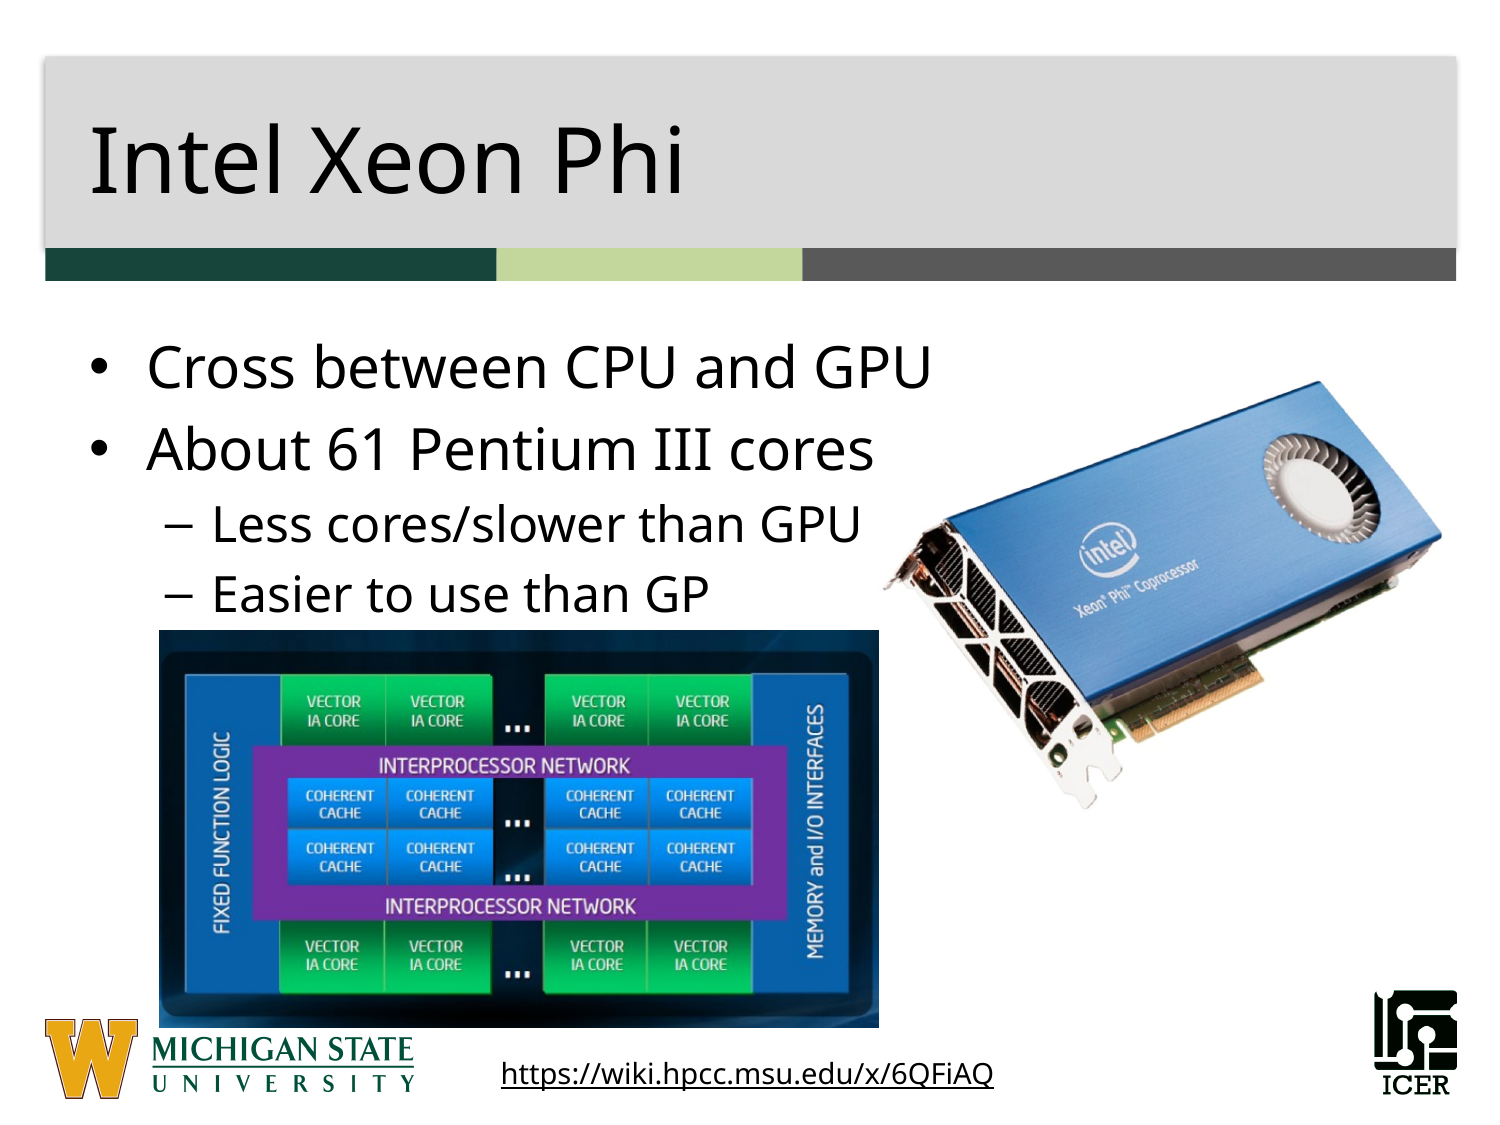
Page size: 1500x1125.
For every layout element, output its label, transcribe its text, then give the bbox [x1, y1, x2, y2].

picture [45, 1019, 443, 1116]
picture [853, 329, 1499, 859]
list Cross between CPU and GPU About 61 Pentium III cores Less cores/slower than GPU Easier to use than GP [74, 322, 1426, 1066]
title Intel Xeon Phi [74, 94, 1426, 282]
picture [159, 630, 879, 1028]
picture [1374, 990, 1457, 1095]
